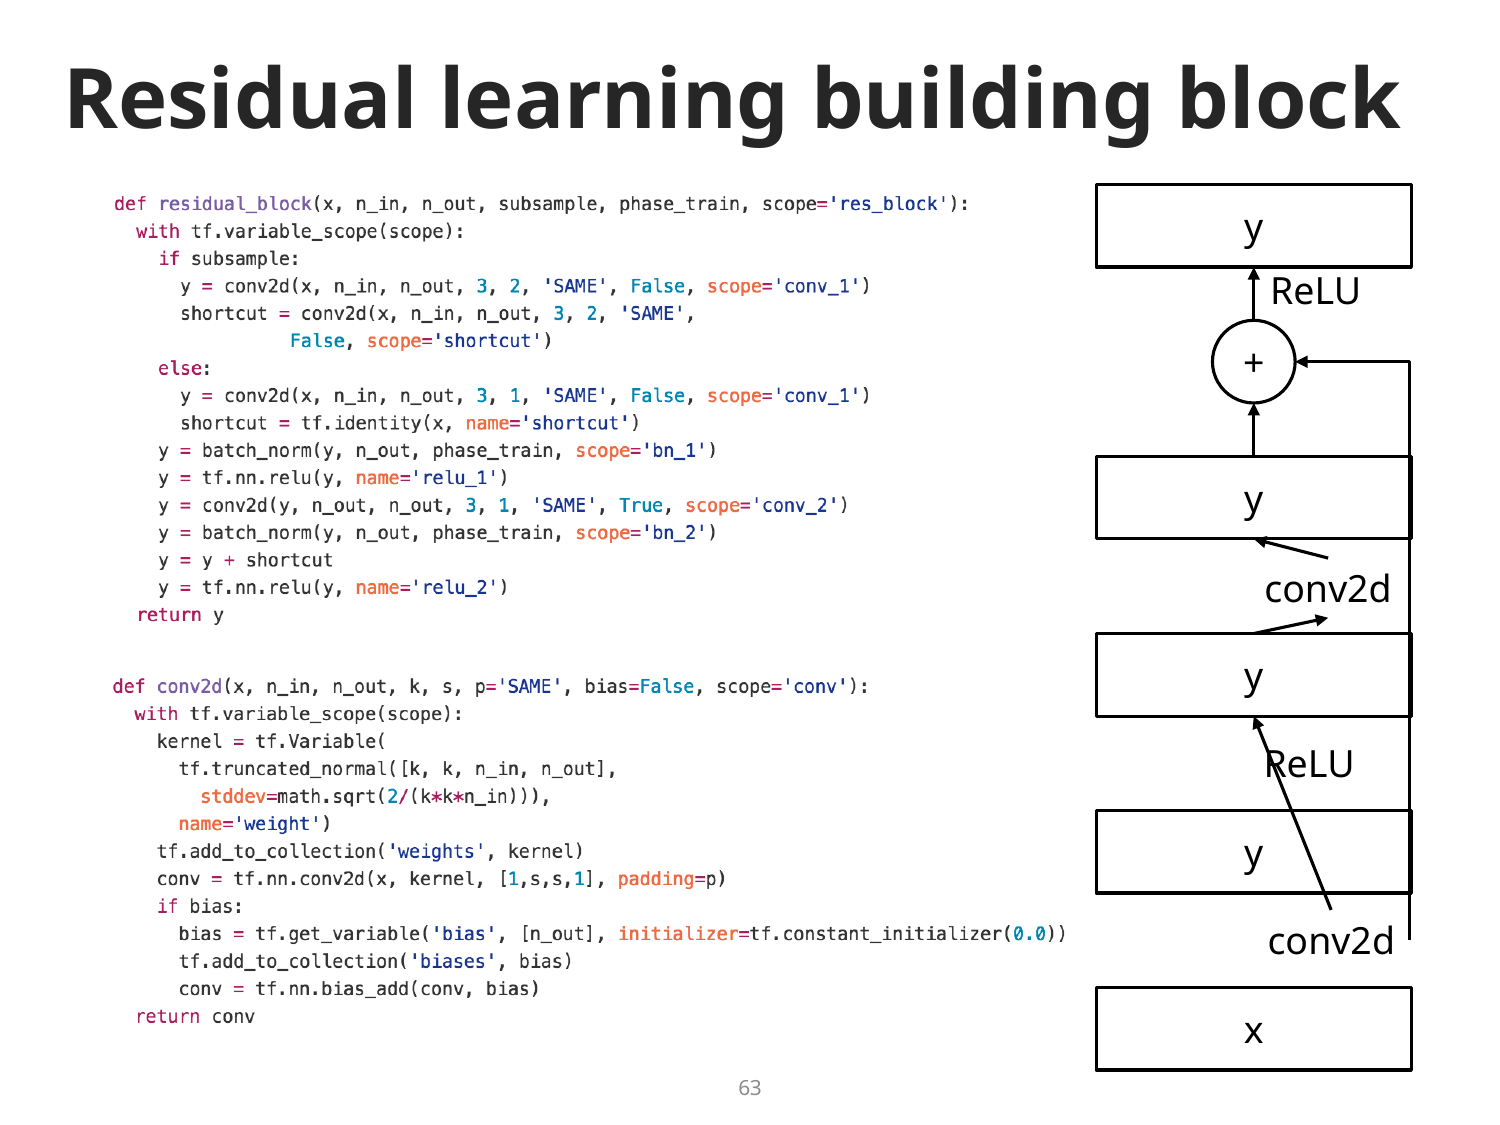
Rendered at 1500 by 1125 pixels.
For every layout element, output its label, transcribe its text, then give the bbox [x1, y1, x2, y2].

text_box ReLU [1259, 732, 1289, 793]
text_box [1294, 361, 1412, 1029]
text_box y [1094, 808, 1289, 895]
text_box y [1094, 182, 1414, 269]
text_box y [1094, 454, 1289, 541]
title Residual learning building block [48, 41, 1456, 149]
picture [100, 184, 997, 630]
text_box conv2d [1259, 909, 1289, 970]
picture [100, 668, 1082, 1030]
text_box conv2d [1259, 558, 1289, 618]
text_box + [1210, 318, 1298, 405]
text_box y [1094, 631, 1289, 718]
text_box ReLU [1255, 259, 1377, 320]
text_box x [1094, 985, 1414, 1072]
slide_number 63 [575, 1058, 925, 1119]
